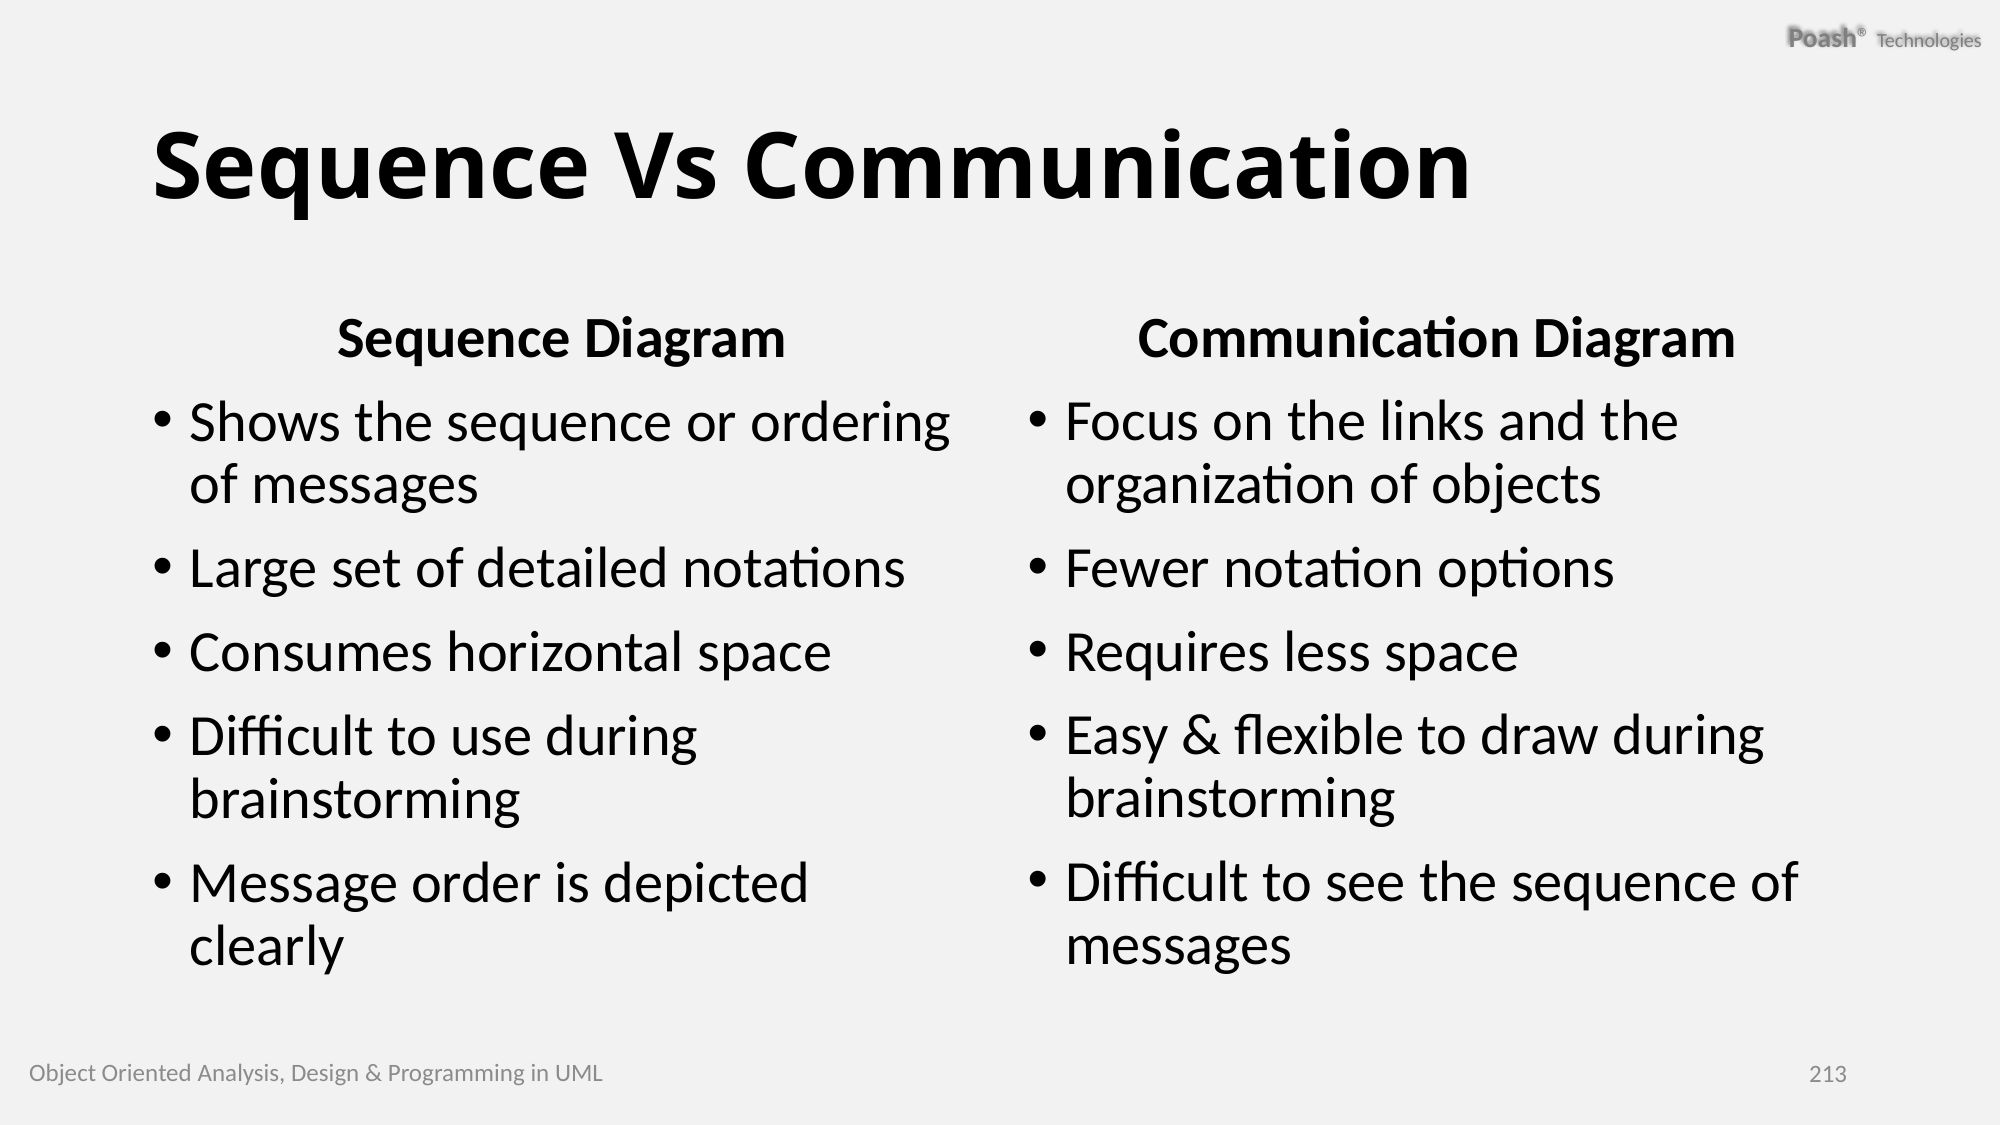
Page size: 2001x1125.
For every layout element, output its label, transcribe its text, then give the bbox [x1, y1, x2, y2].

footer Object Oriented Analysis, Design & Programming in UML [0, 1041, 634, 1102]
slide_number 213 [1412, 1042, 1863, 1103]
title Sequence Vs Communication [137, 59, 1863, 278]
list Sequence Diagram Shows the sequence or ordering of messages Large set of detailed notations Consumes horizontal space Difficult to use during brainstorming Message order is depicted clearly [137, 299, 988, 1014]
list Communication Diagram Focus on the links and the organization of objects Fewer notation options Requires less space Easy & flexible to draw during brainstorming Difficult to see the sequence of messages [1012, 299, 1863, 1014]
